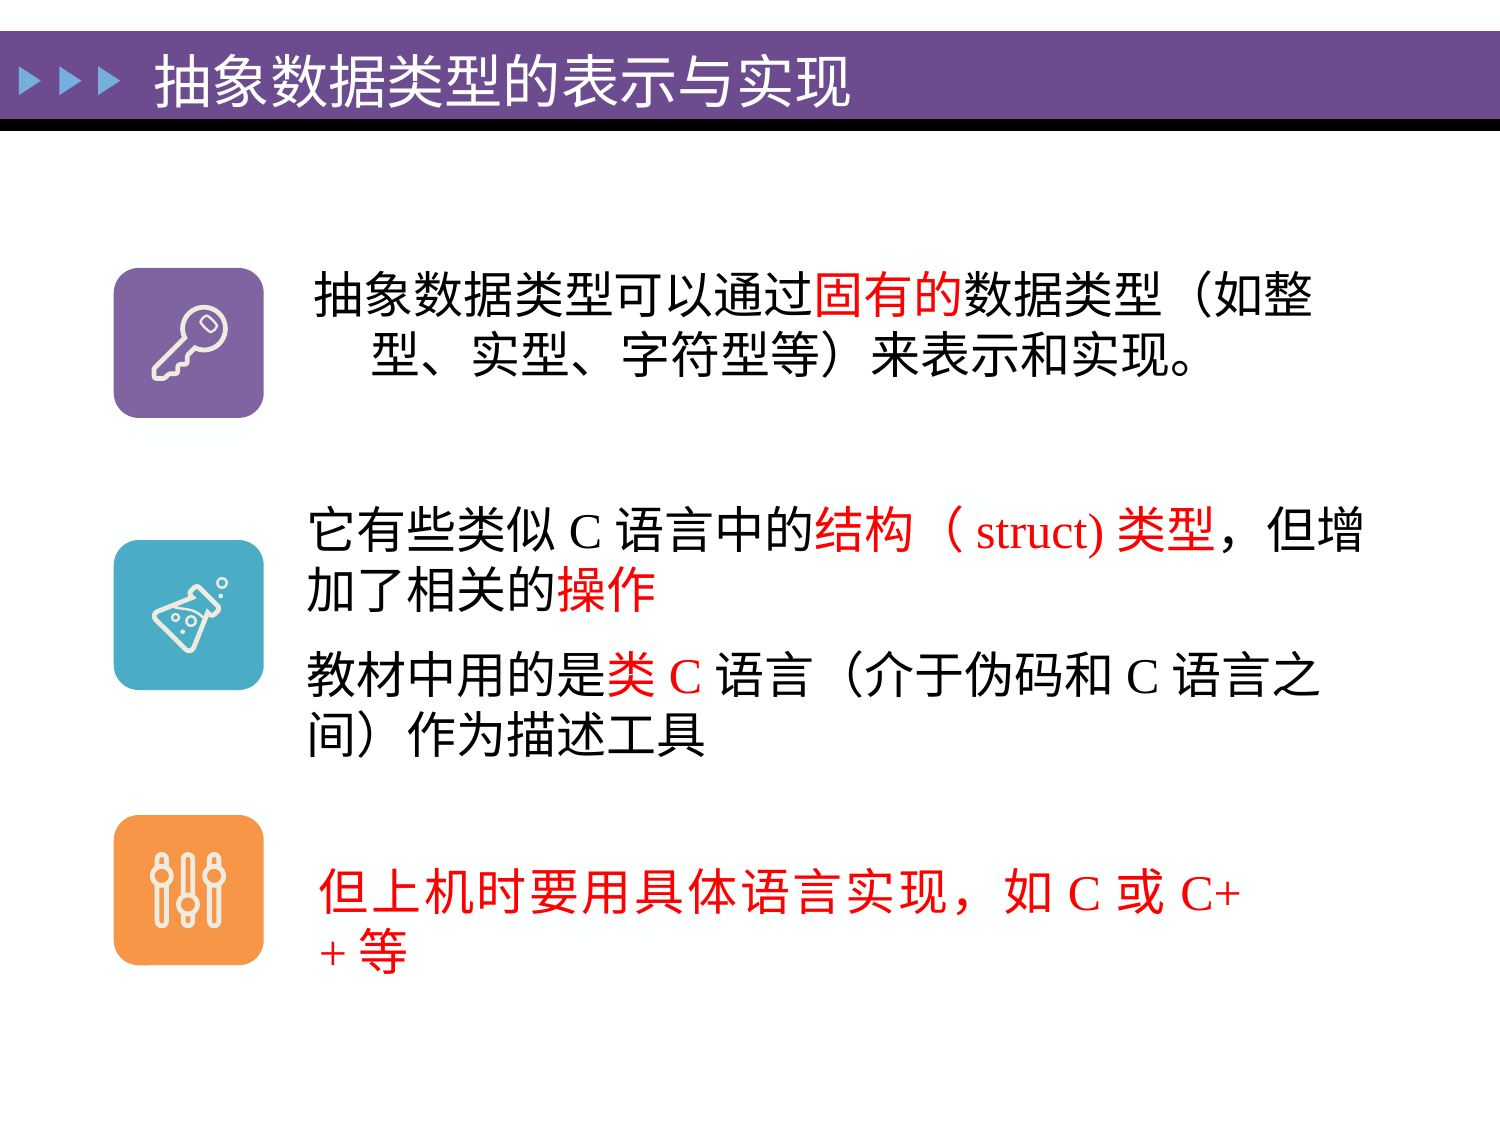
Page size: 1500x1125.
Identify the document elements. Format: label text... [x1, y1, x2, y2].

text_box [113, 539, 264, 691]
text_box 它有些类似C语言中的结构（struct)类型，但增加了相关的操作 教材中用的是类C语言（介于伪码和C语言之间）作为描述工具 [292, 491, 1424, 772]
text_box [113, 814, 264, 966]
text_box 但上机时要用具体语言实现，如C或C++等 [303, 853, 1257, 928]
title 抽象数据类型的表示与实现 [138, 42, 1189, 118]
text_box 抽象数据类型可以通过固有的数据类型（如整型、实型、字符型等）来表示和实现。 [299, 256, 1384, 405]
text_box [113, 267, 264, 419]
